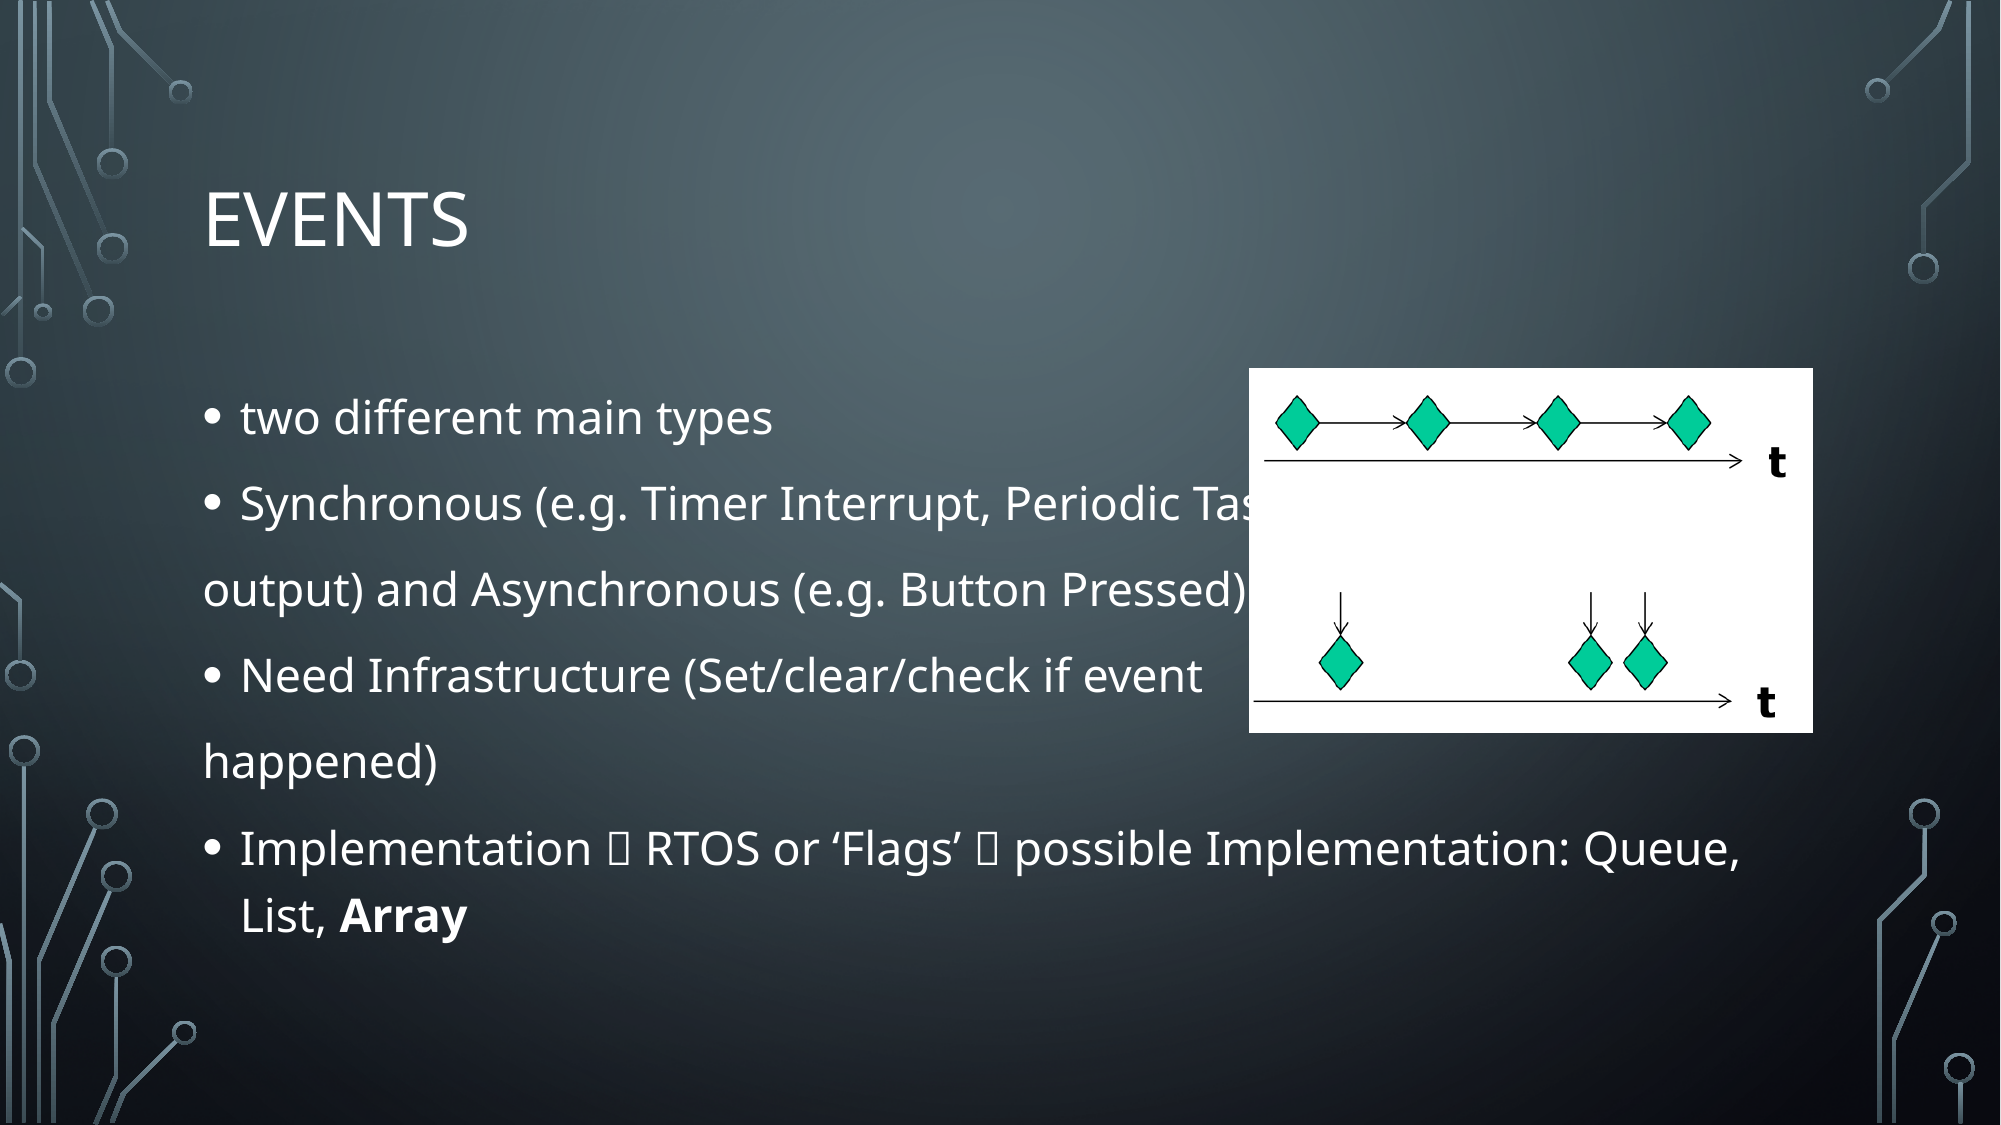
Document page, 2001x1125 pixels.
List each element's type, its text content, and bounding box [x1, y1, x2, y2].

title Events [187, 101, 1813, 344]
list two different main types Synchronous (e.g. Timer Interrupt, Periodic Task output) and Asynchronous (e.g. Button Pressed) Need Infrastructure (Set/clear/check if event happened) Implementation  RTOS or ‘Flags’  possible Implementation: Queue, List, Array [187, 369, 1813, 950]
picture [1248, 368, 1813, 733]
